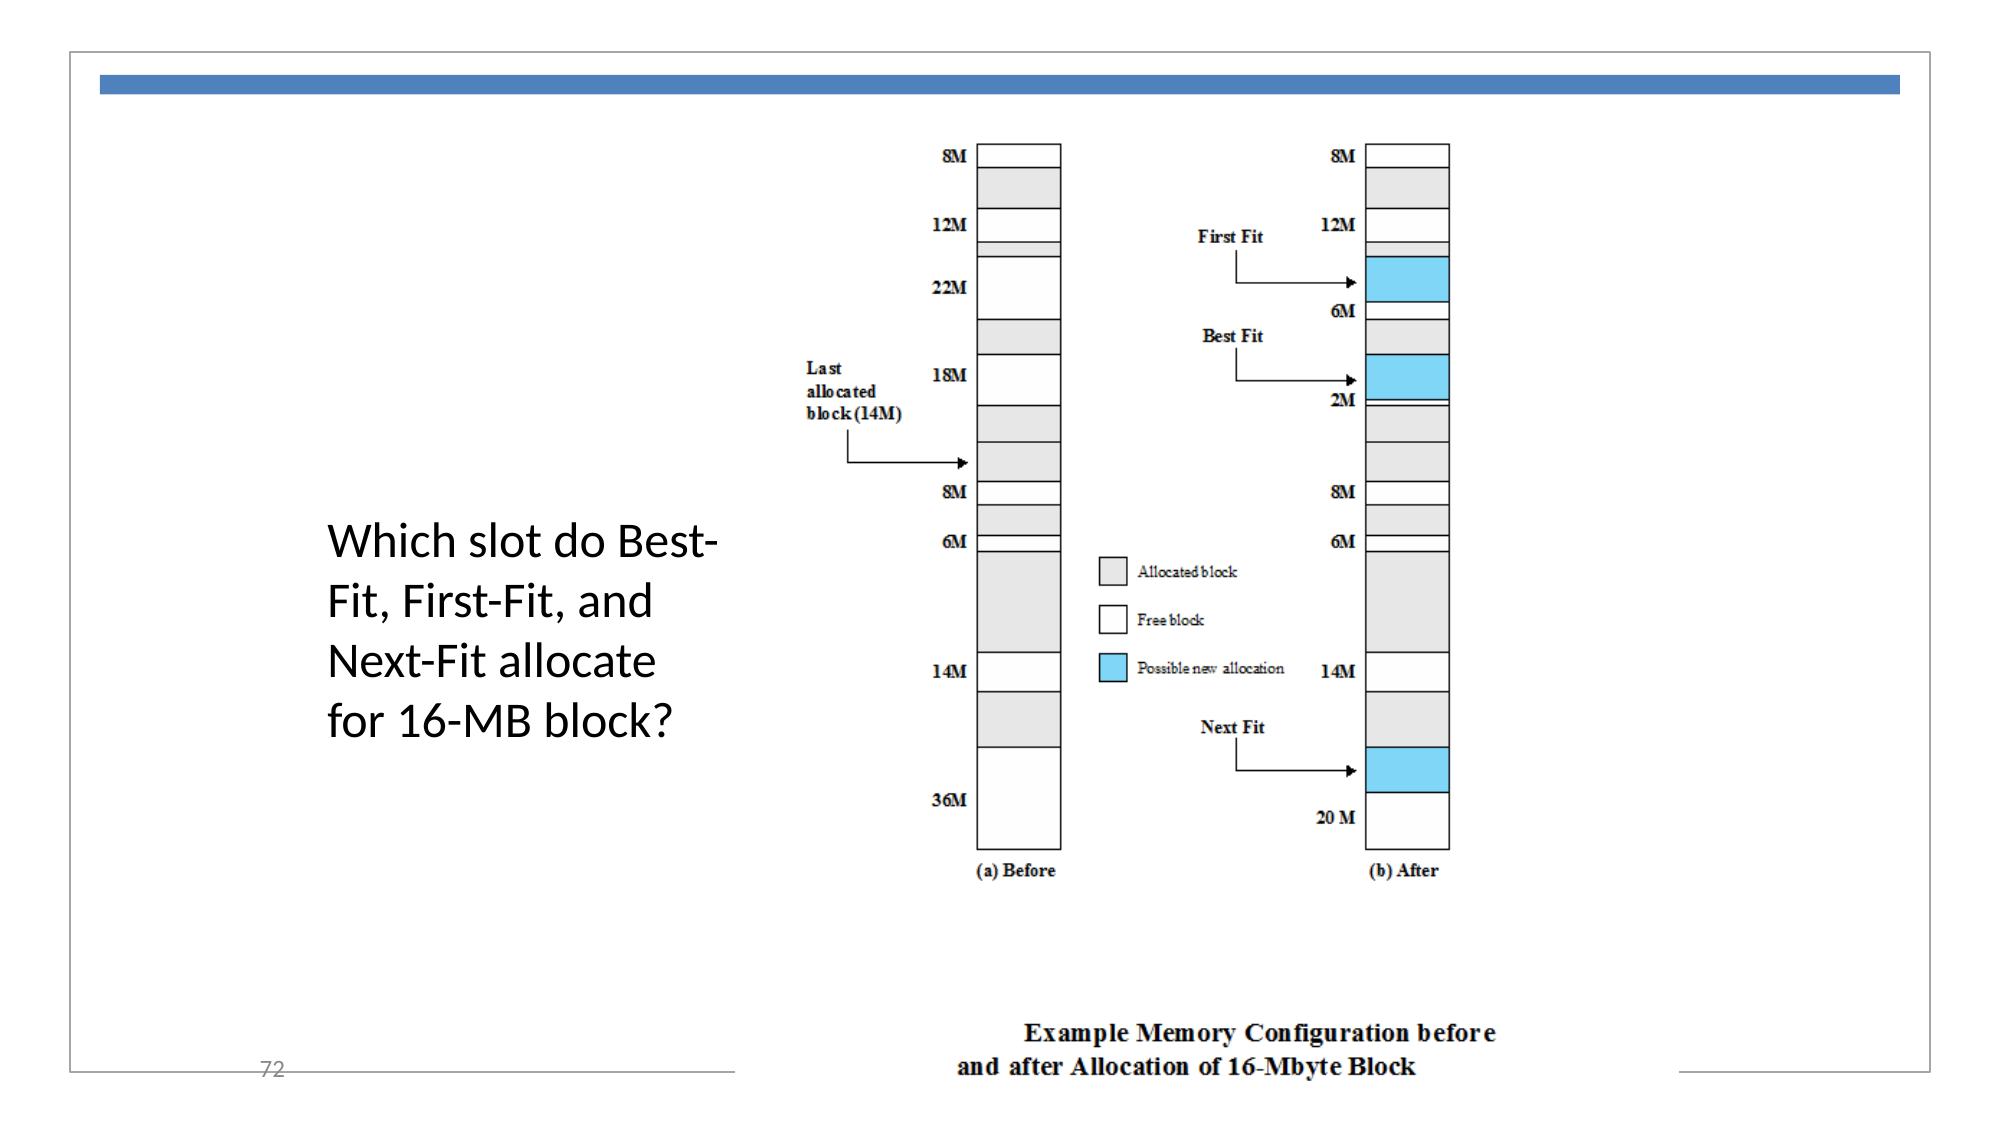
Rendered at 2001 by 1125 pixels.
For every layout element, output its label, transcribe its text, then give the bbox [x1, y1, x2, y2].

slide_number 72 [83, 1037, 300, 1098]
text_box Which slot do Best-Fit, First-Fit, and Next-Fit allocate for 16-MB block? [312, 499, 730, 755]
picture [735, 96, 1679, 1101]
